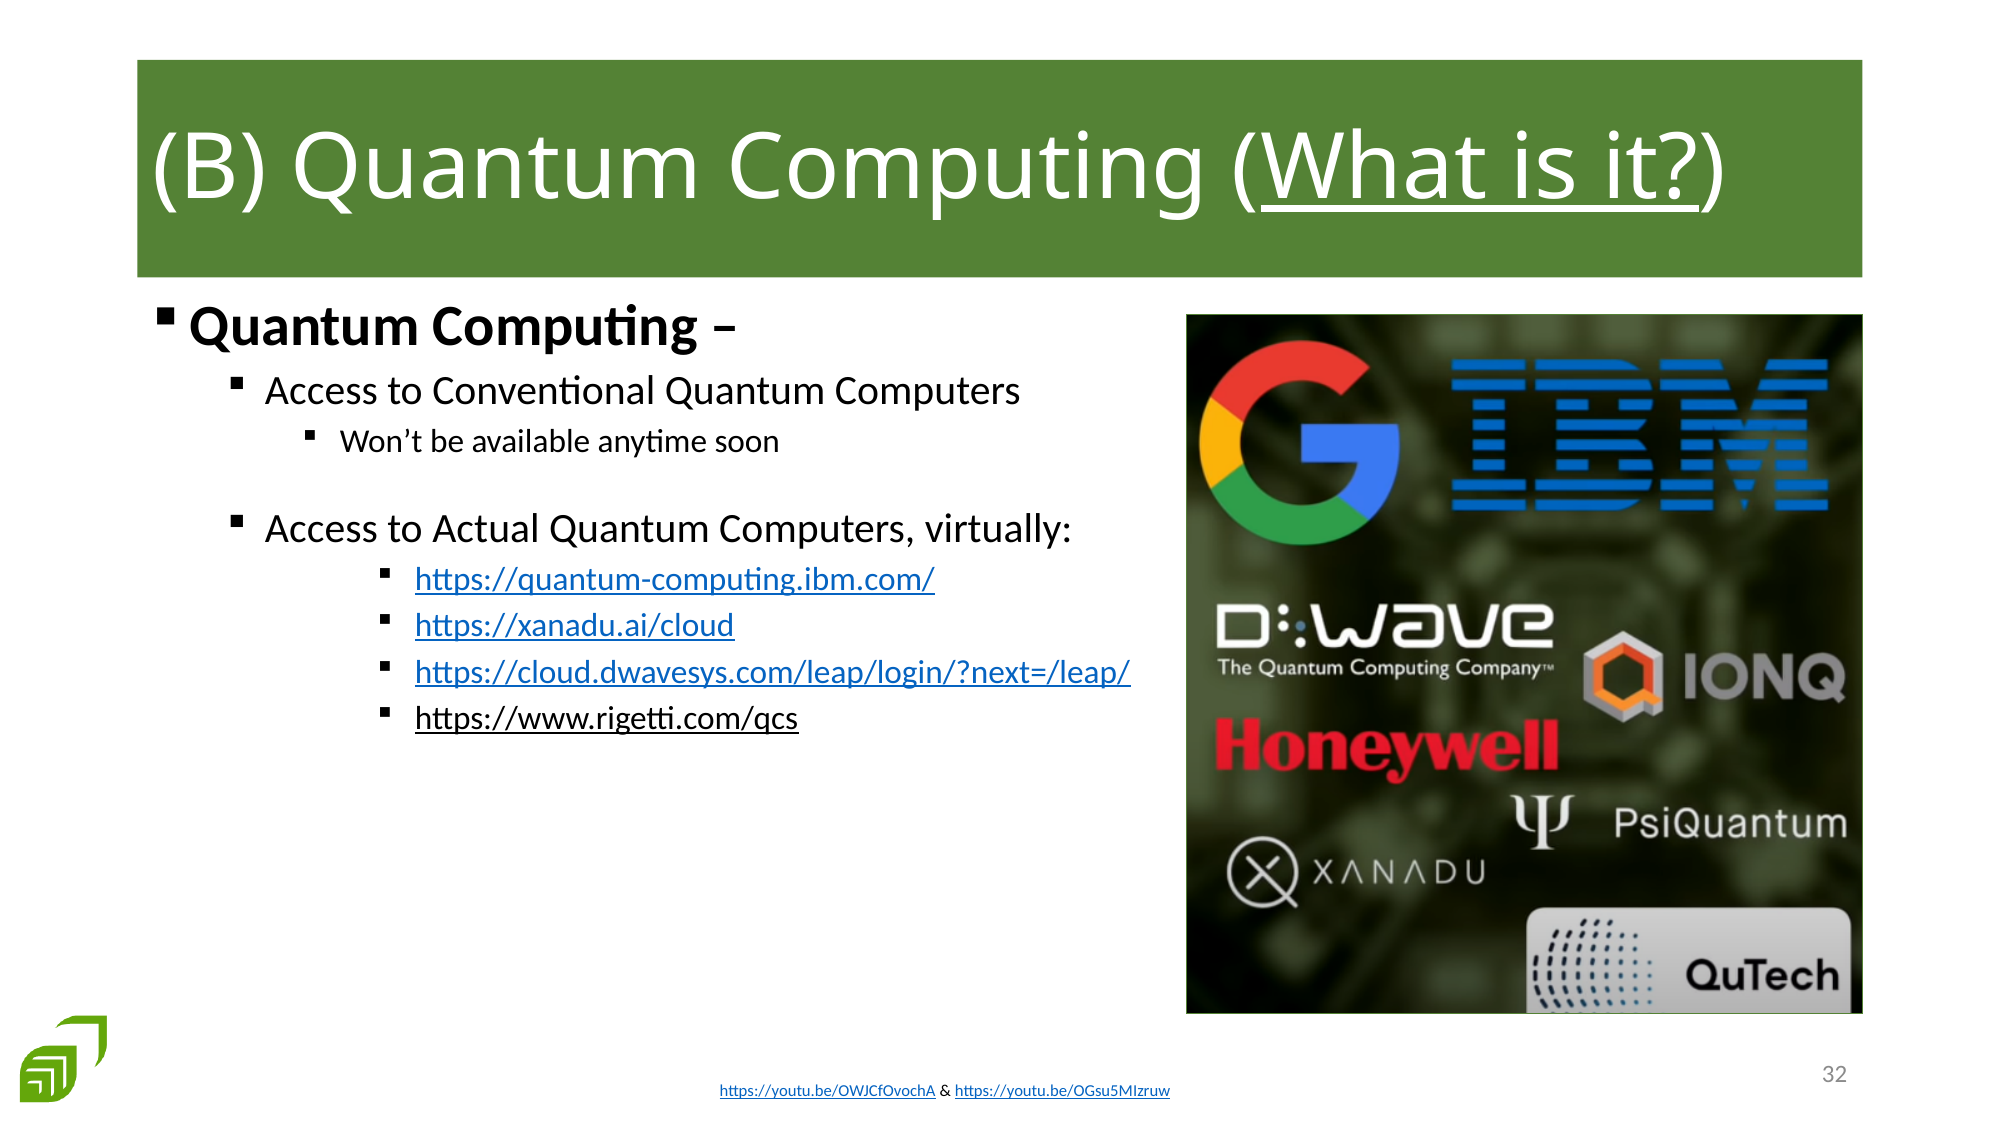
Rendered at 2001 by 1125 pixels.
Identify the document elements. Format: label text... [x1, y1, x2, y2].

list Quantum Computing – Access to Conventional Quantum Computers Won’t be available anytime soon Access to Actual Quantum Computers, virtually: https://quantum-computing.ibm.com/ https://xanadu.ai/cloud https://cloud.dwavesys.com/leap/login/?next=/leap/ https://www.rigetti.com/qcs [137, 287, 1360, 1003]
title (B) Quantum Computing (What is it?) [137, 59, 1863, 278]
picture [16, 1013, 464, 1125]
text_box https://youtu.be/OWJCfOvochA & https://youtu.be/OGsu5MIzruw [704, 1072, 1189, 1108]
picture [1186, 314, 1863, 1014]
slide_number 31 [1412, 1042, 1863, 1103]
